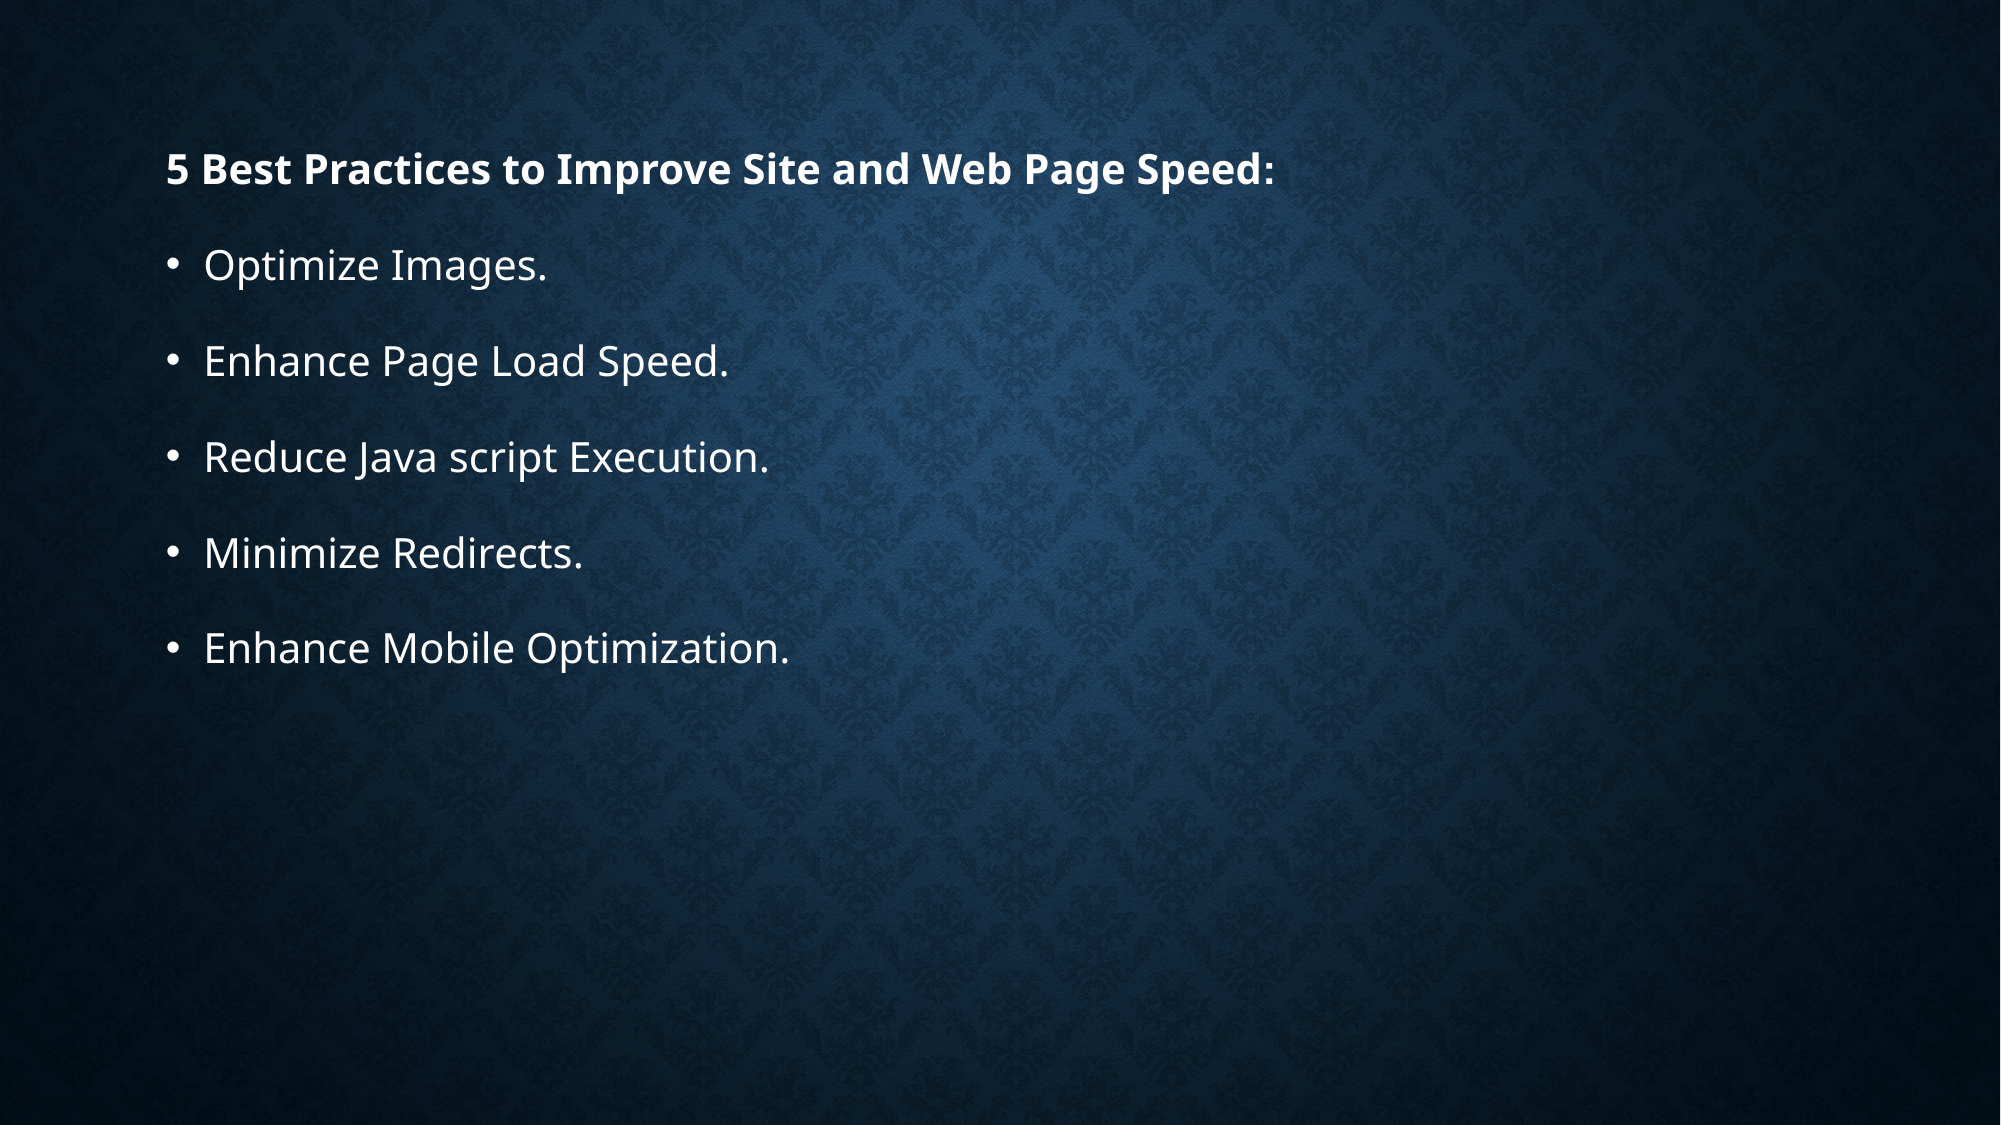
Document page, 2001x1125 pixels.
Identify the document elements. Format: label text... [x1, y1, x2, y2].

list 5 Best Practices to Improve Site and Web Page Speed: Optimize Images. Enhance Page Load Speed. Reduce Java script Execution. Minimize Redirects. Enhance Mobile Optimization. [150, 124, 1923, 1008]
